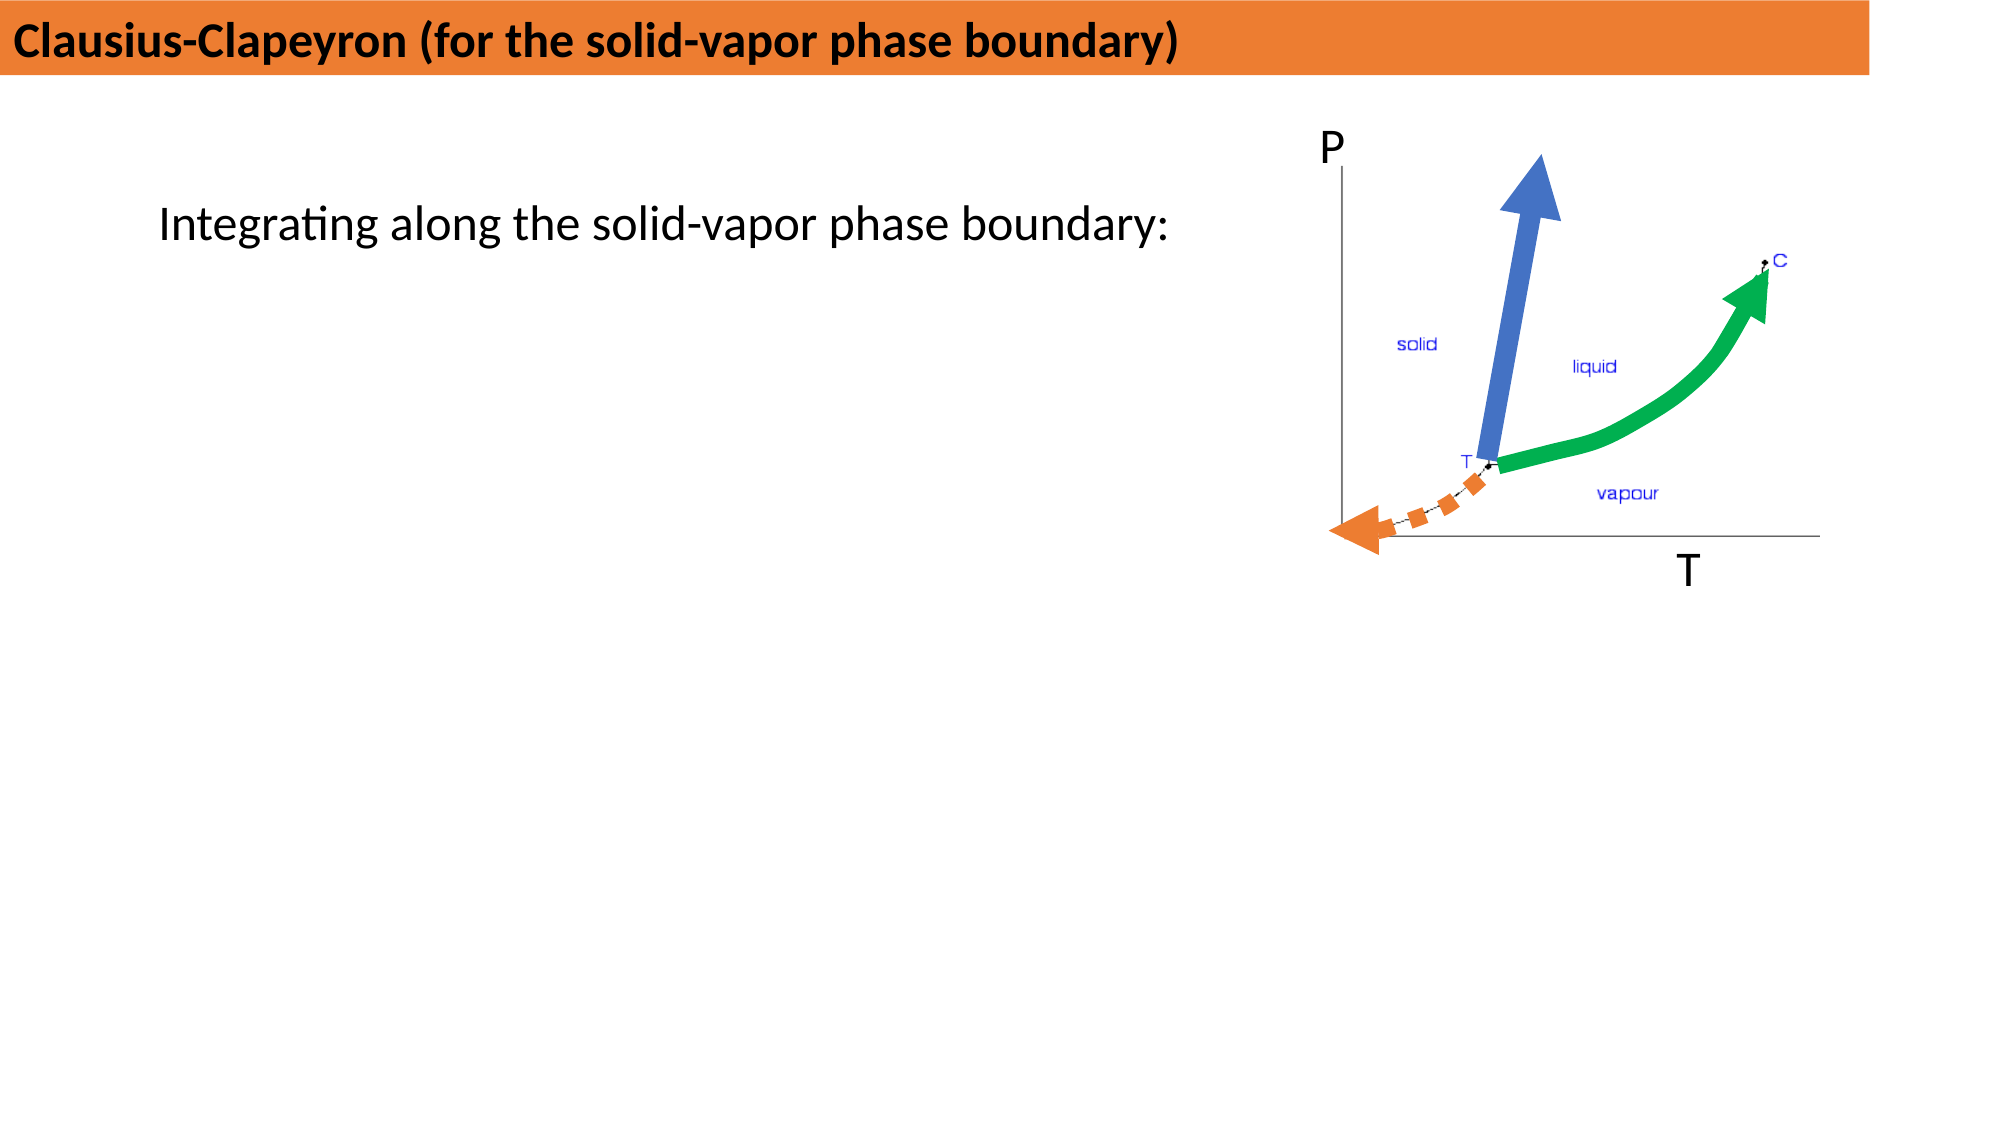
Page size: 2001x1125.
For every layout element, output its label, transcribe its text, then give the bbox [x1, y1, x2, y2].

text_box Clausius-Clapeyron (for the solid-vapor phase boundary) [0, 0, 1870, 76]
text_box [1303, 106, 1820, 598]
